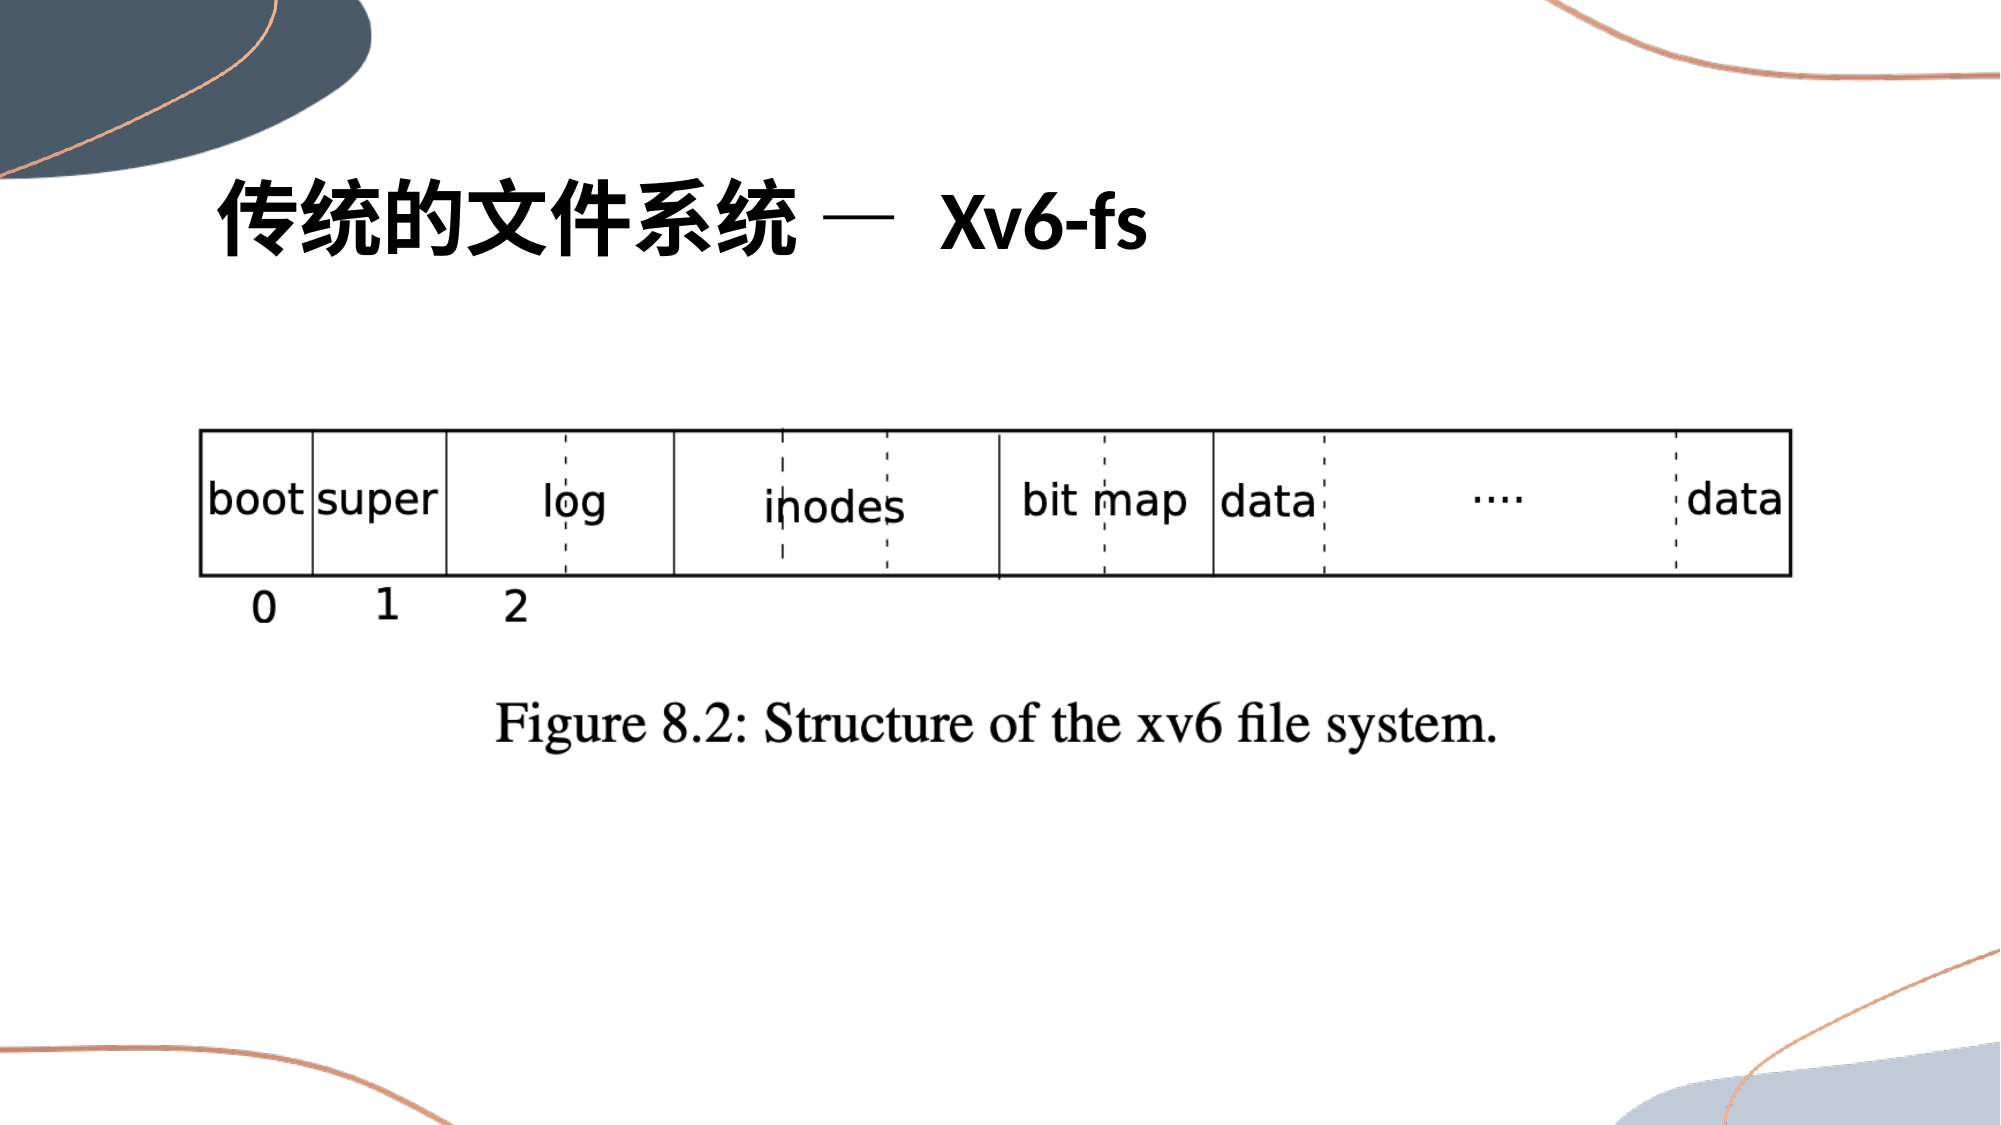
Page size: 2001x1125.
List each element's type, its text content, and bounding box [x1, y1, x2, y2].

picture [0, 1018, 478, 1125]
picture [0, 0, 372, 207]
picture [133, 341, 1866, 817]
text_box 传统的文件系统 — Xv6-fs [201, 158, 1326, 274]
picture [1522, 0, 2001, 107]
picture [1603, 918, 2001, 1125]
